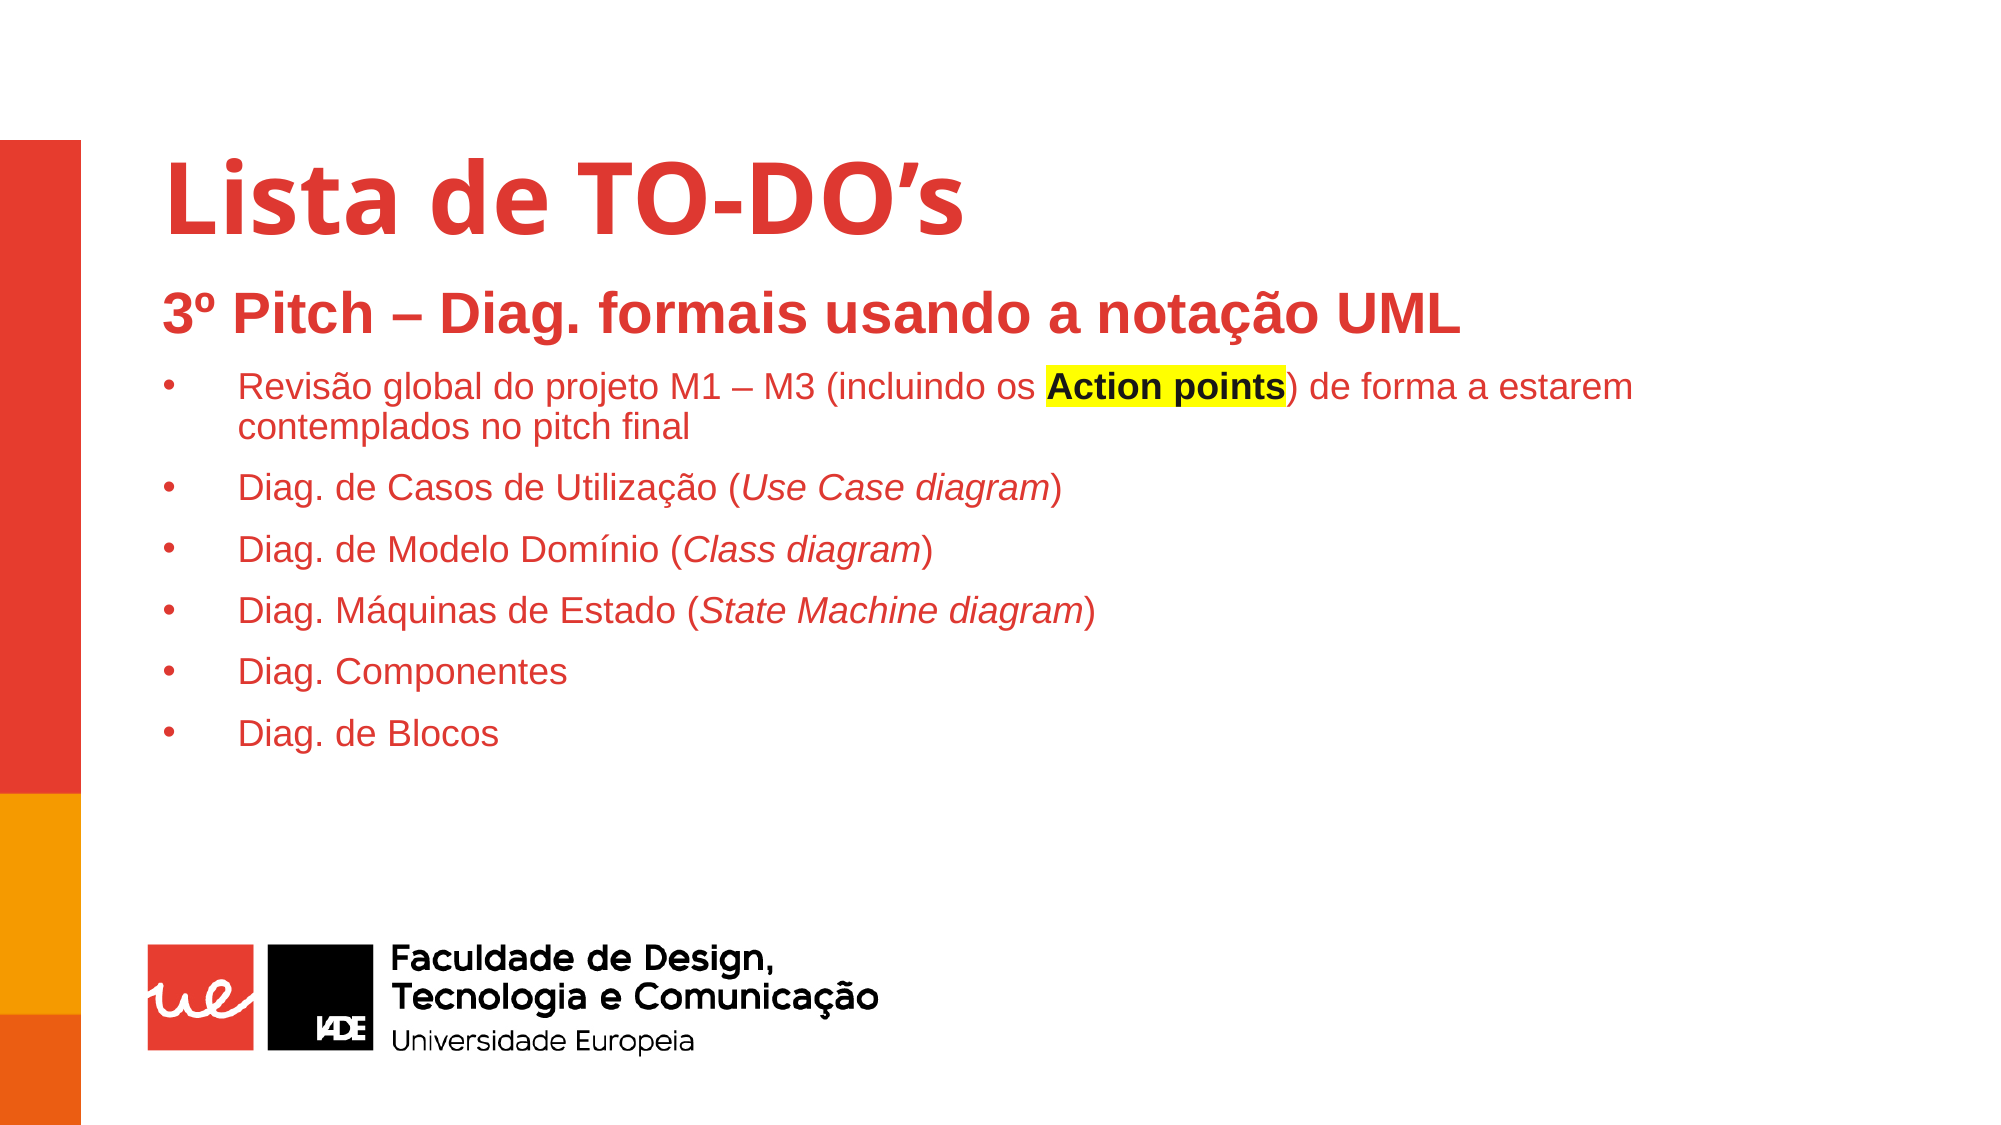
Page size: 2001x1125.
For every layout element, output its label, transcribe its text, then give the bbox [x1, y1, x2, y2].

title Lista de TO-DO’s [147, 140, 1478, 349]
picture [131, 926, 911, 1068]
picture [0, 140, 81, 1125]
subtitle 3º Pitch – Diag. formais usando a notação UML Revisão global do projeto M1 – M3 (incluindo os Action points) de forma a estarem contemplados no pitch final Diag. de Casos de Utilização (Use Case diagram) Diag. de Modelo Domínio (Class diagram) Diag. Máquinas de Estado (State Machine diagram) Diag. Componentes Diag. de Blocos [147, 398, 1782, 731]
